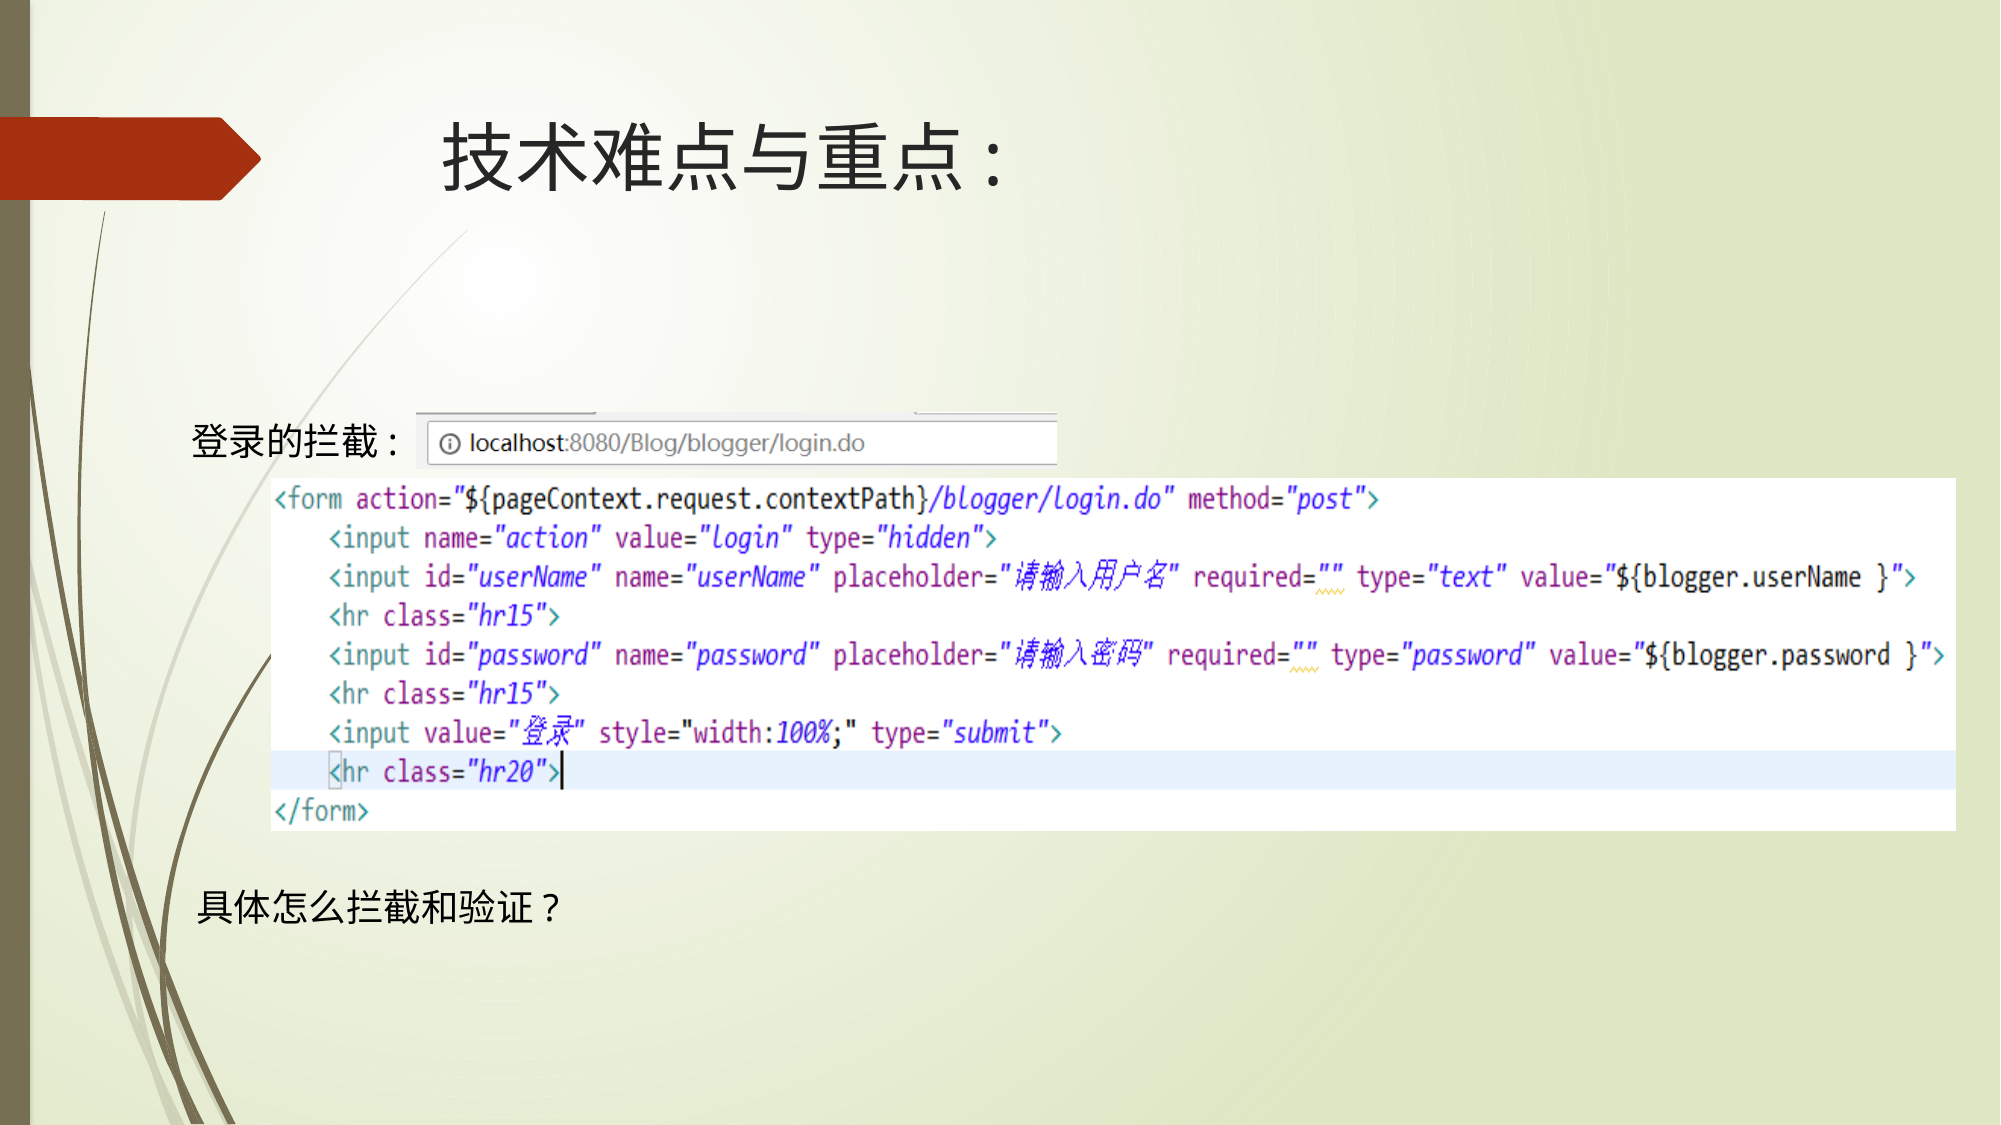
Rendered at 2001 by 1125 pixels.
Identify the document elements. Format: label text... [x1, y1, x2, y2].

text_box 具体怎么拦截和验证? [181, 876, 575, 937]
text_box 登录的拦截: [176, 410, 413, 470]
title 技术难点与重点: [425, 102, 1888, 313]
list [271, 478, 1956, 832]
picture [416, 412, 1057, 469]
